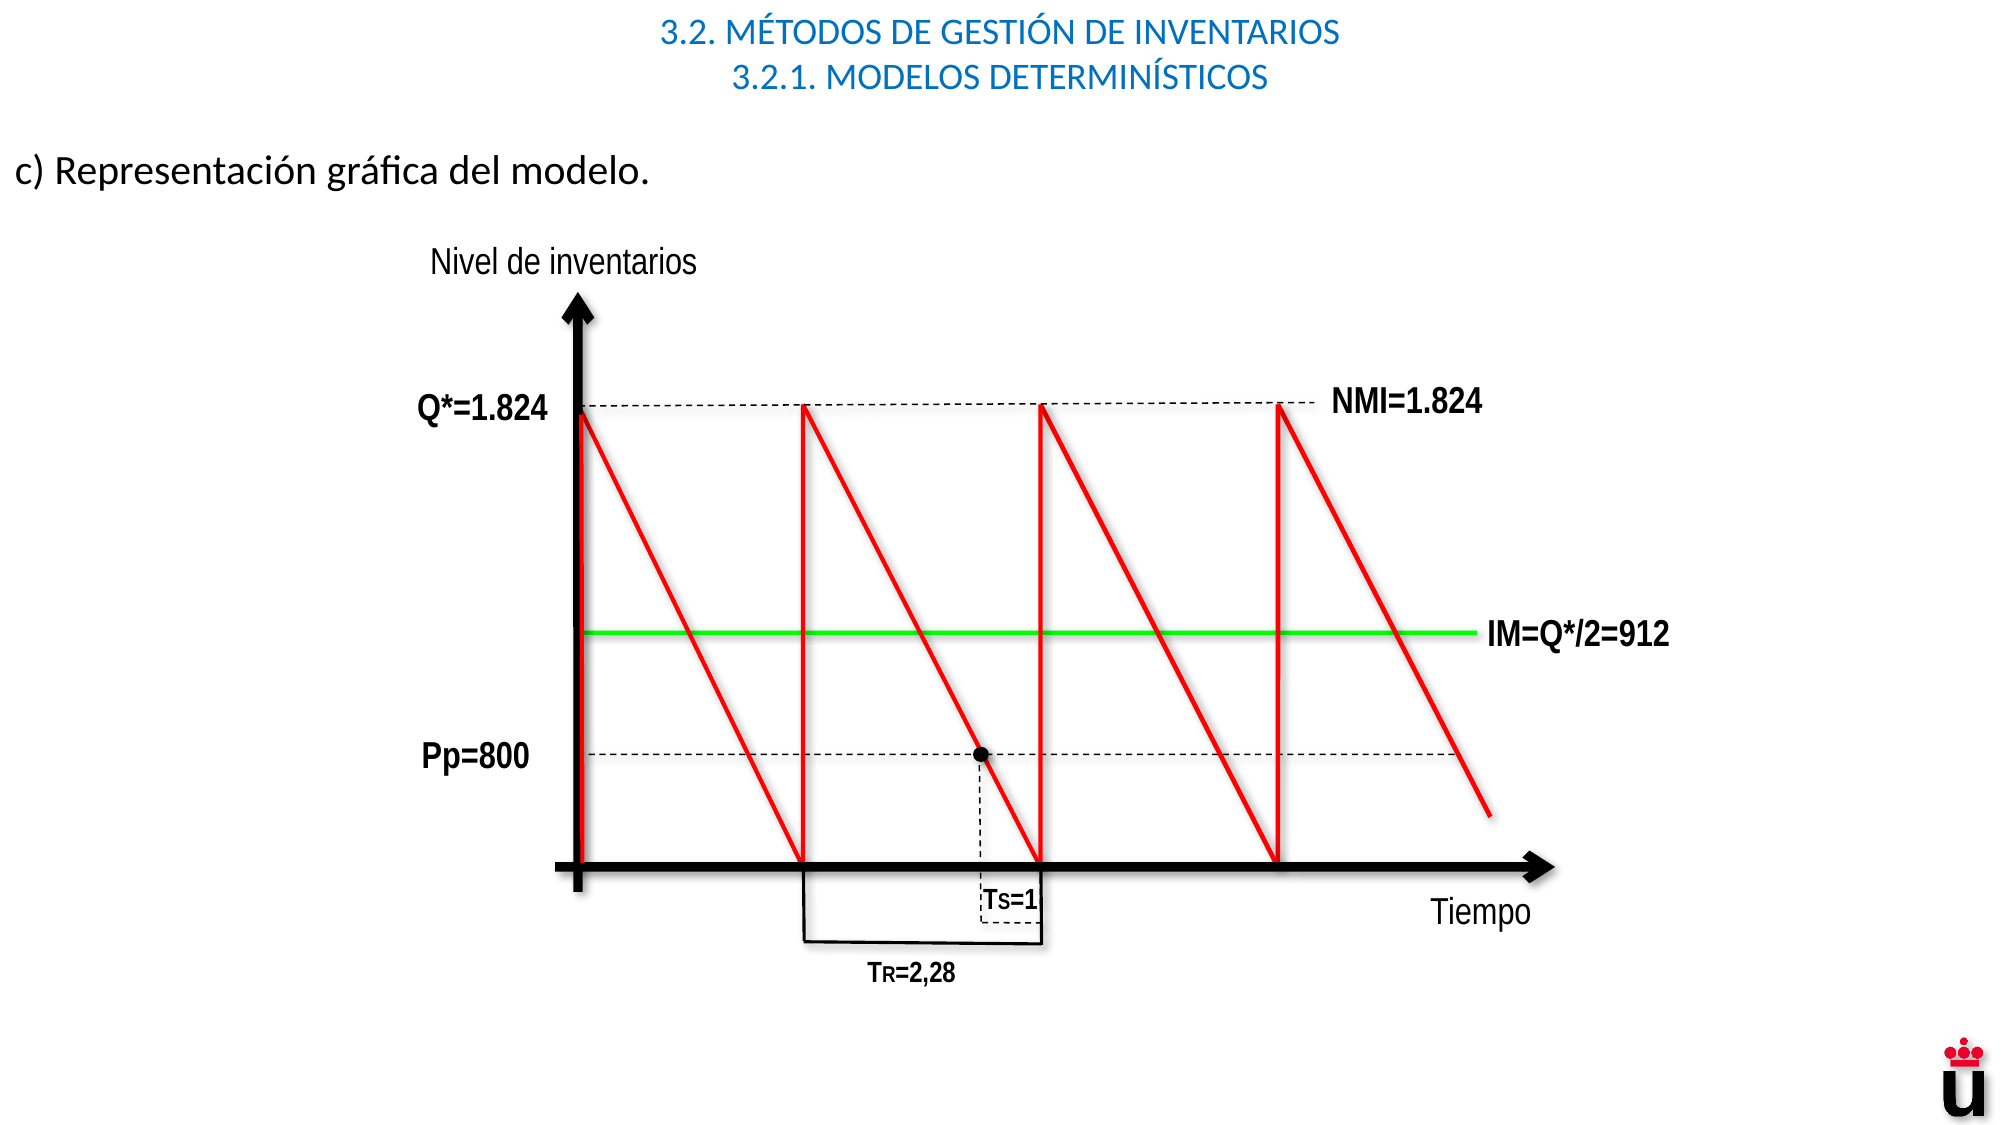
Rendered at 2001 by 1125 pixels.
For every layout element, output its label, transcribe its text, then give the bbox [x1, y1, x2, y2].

text_box Pp=800 [406, 724, 564, 784]
text_box 3.2. MÉTODOS DE GESTIÓN DE INVENTARIOS [0, 0, 2000, 44]
picture [1918, 1031, 2000, 1125]
text_box [1041, 859, 1556, 875]
text_box [972, 746, 989, 762]
text_box 3.2.1. MODELOS DETERMINÍSTICOS [0, 44, 2000, 105]
text_box [570, 291, 586, 865]
text_box IM=Q*/2=912 [1463, 609, 1694, 661]
text_box c) Representación gráfica del modelo. [0, 135, 2000, 201]
text_box NMI=1.824 [1272, 368, 1542, 429]
text_box TS=1 [968, 872, 1040, 923]
text_box Nivel de inventarios [415, 229, 766, 290]
text_box Tiempo [1415, 879, 1591, 940]
text_box Q*=1.824 [402, 375, 569, 436]
text_box TR=2,28 [852, 945, 992, 996]
text_box TS=1 [1049, 872, 1059, 923]
